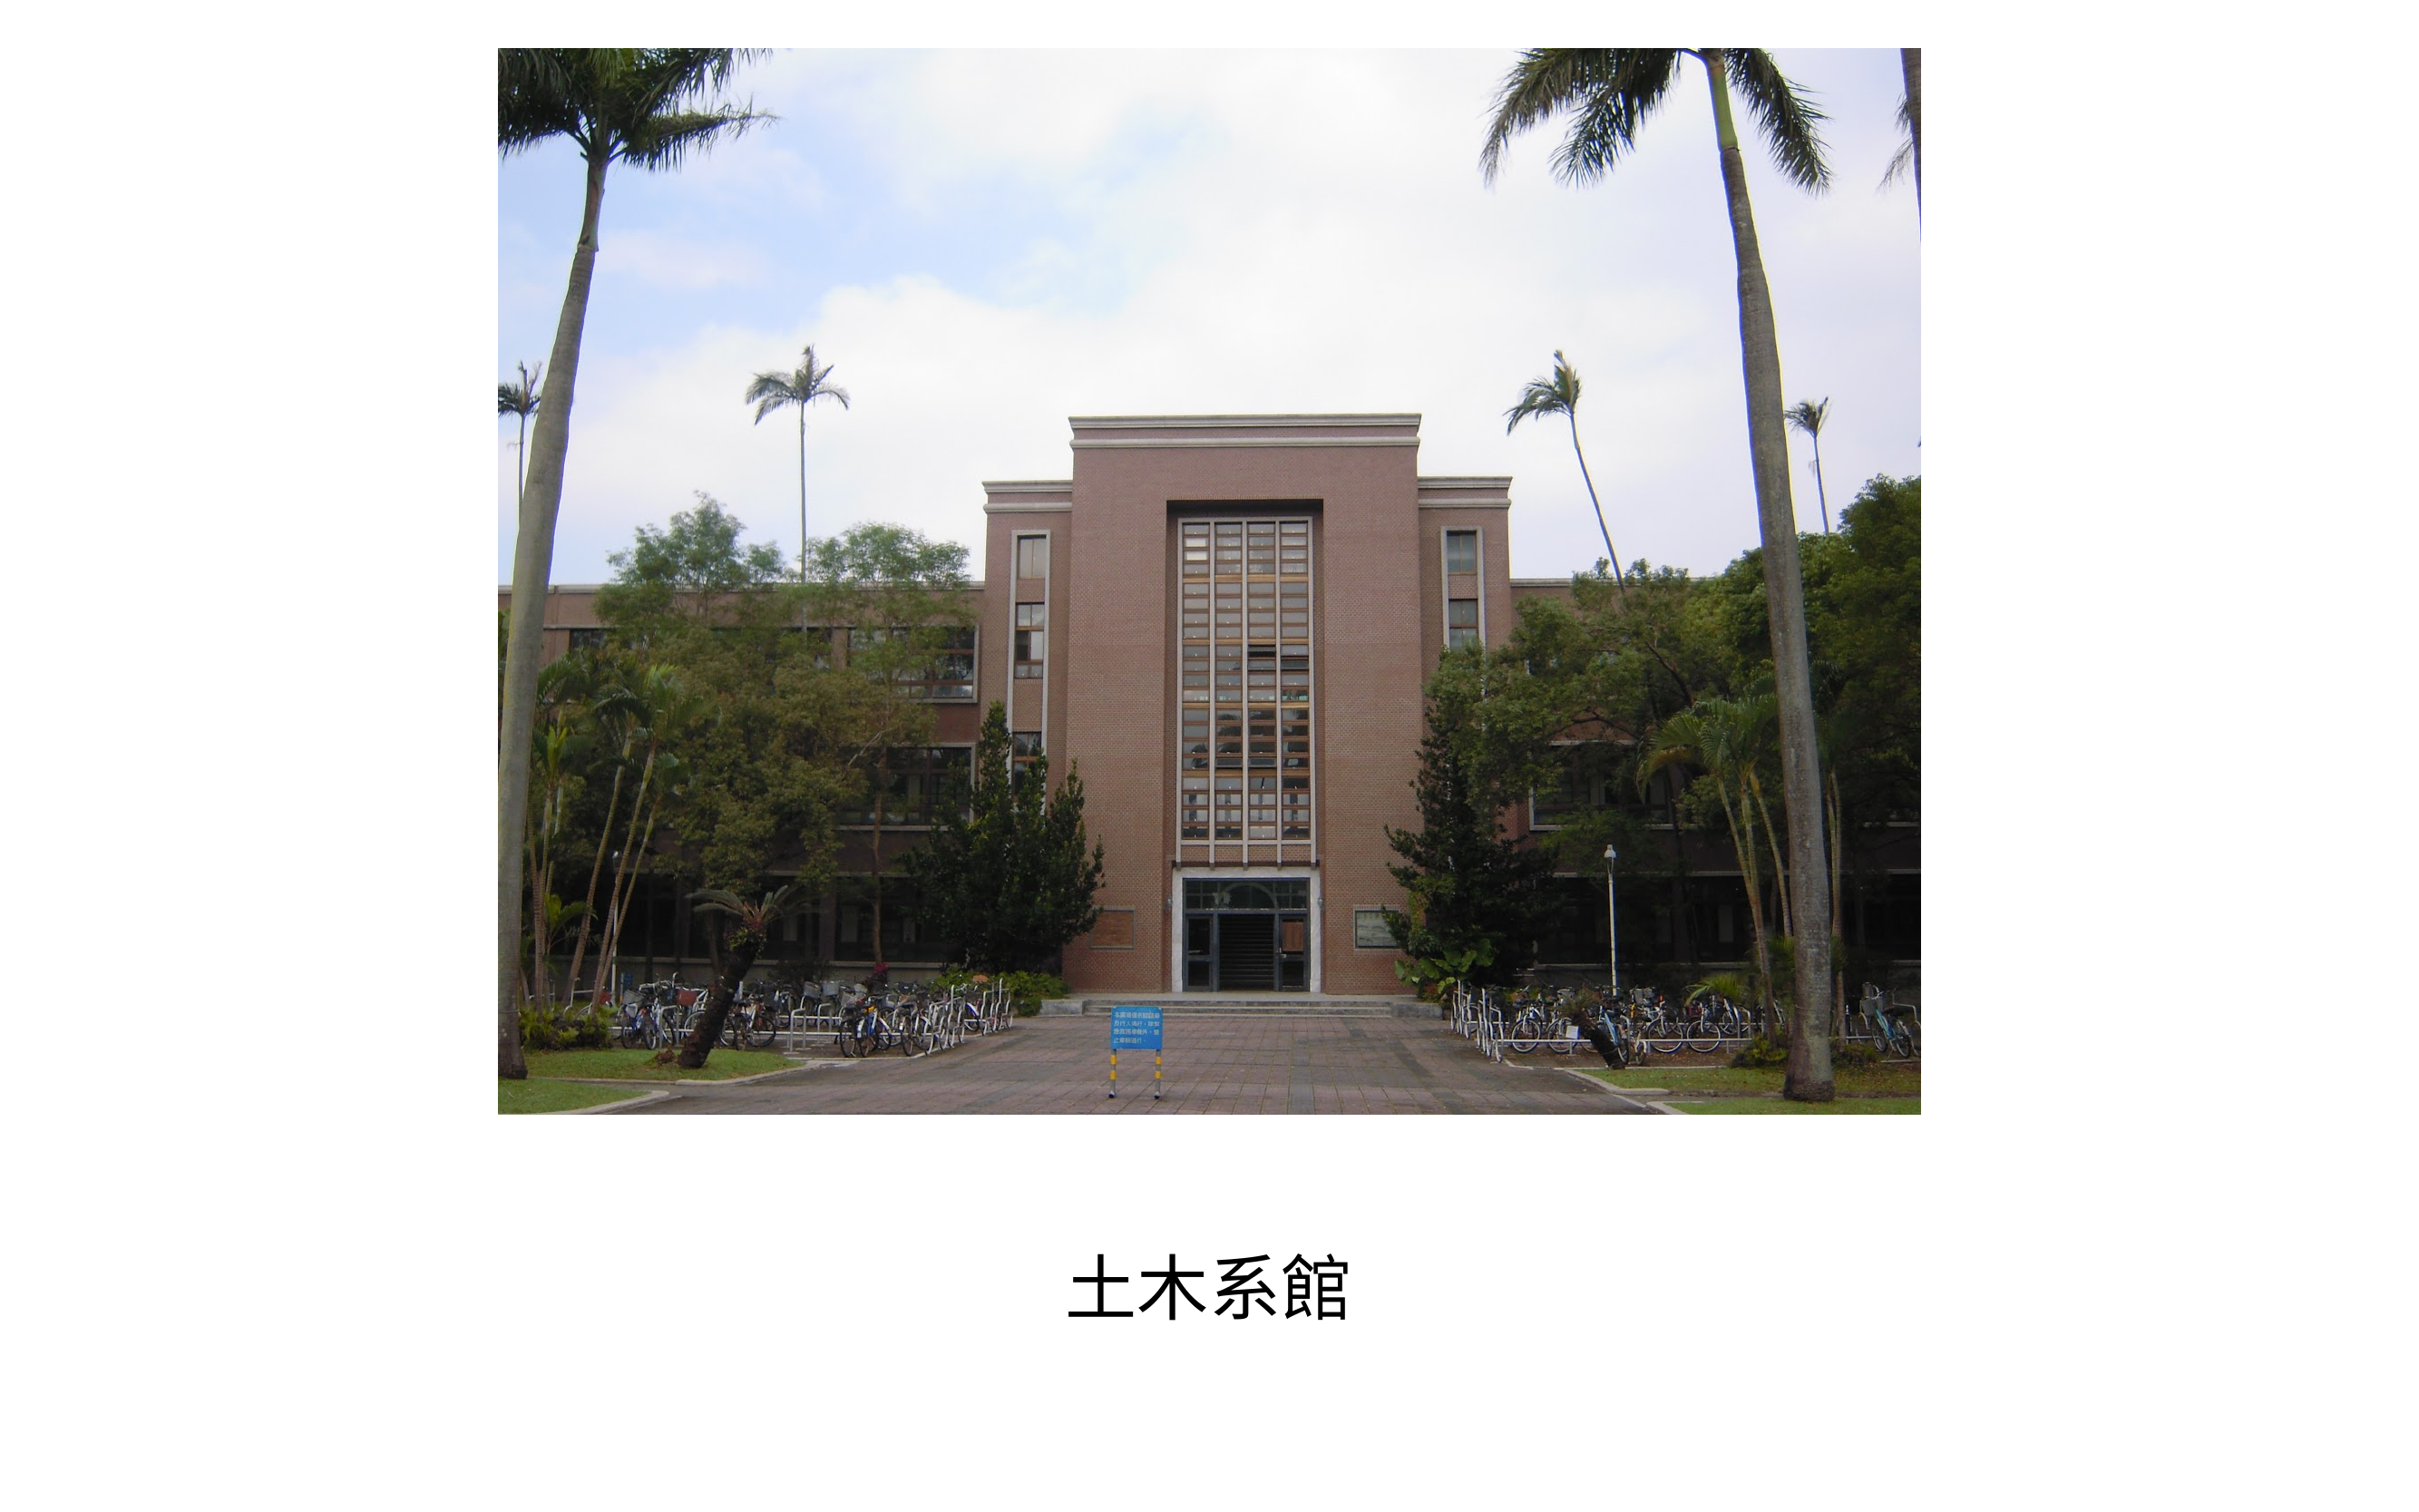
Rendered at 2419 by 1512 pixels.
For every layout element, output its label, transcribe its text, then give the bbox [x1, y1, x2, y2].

picture [498, 48, 1921, 1116]
subtitle 土木系館 [479, 1235, 1940, 1394]
